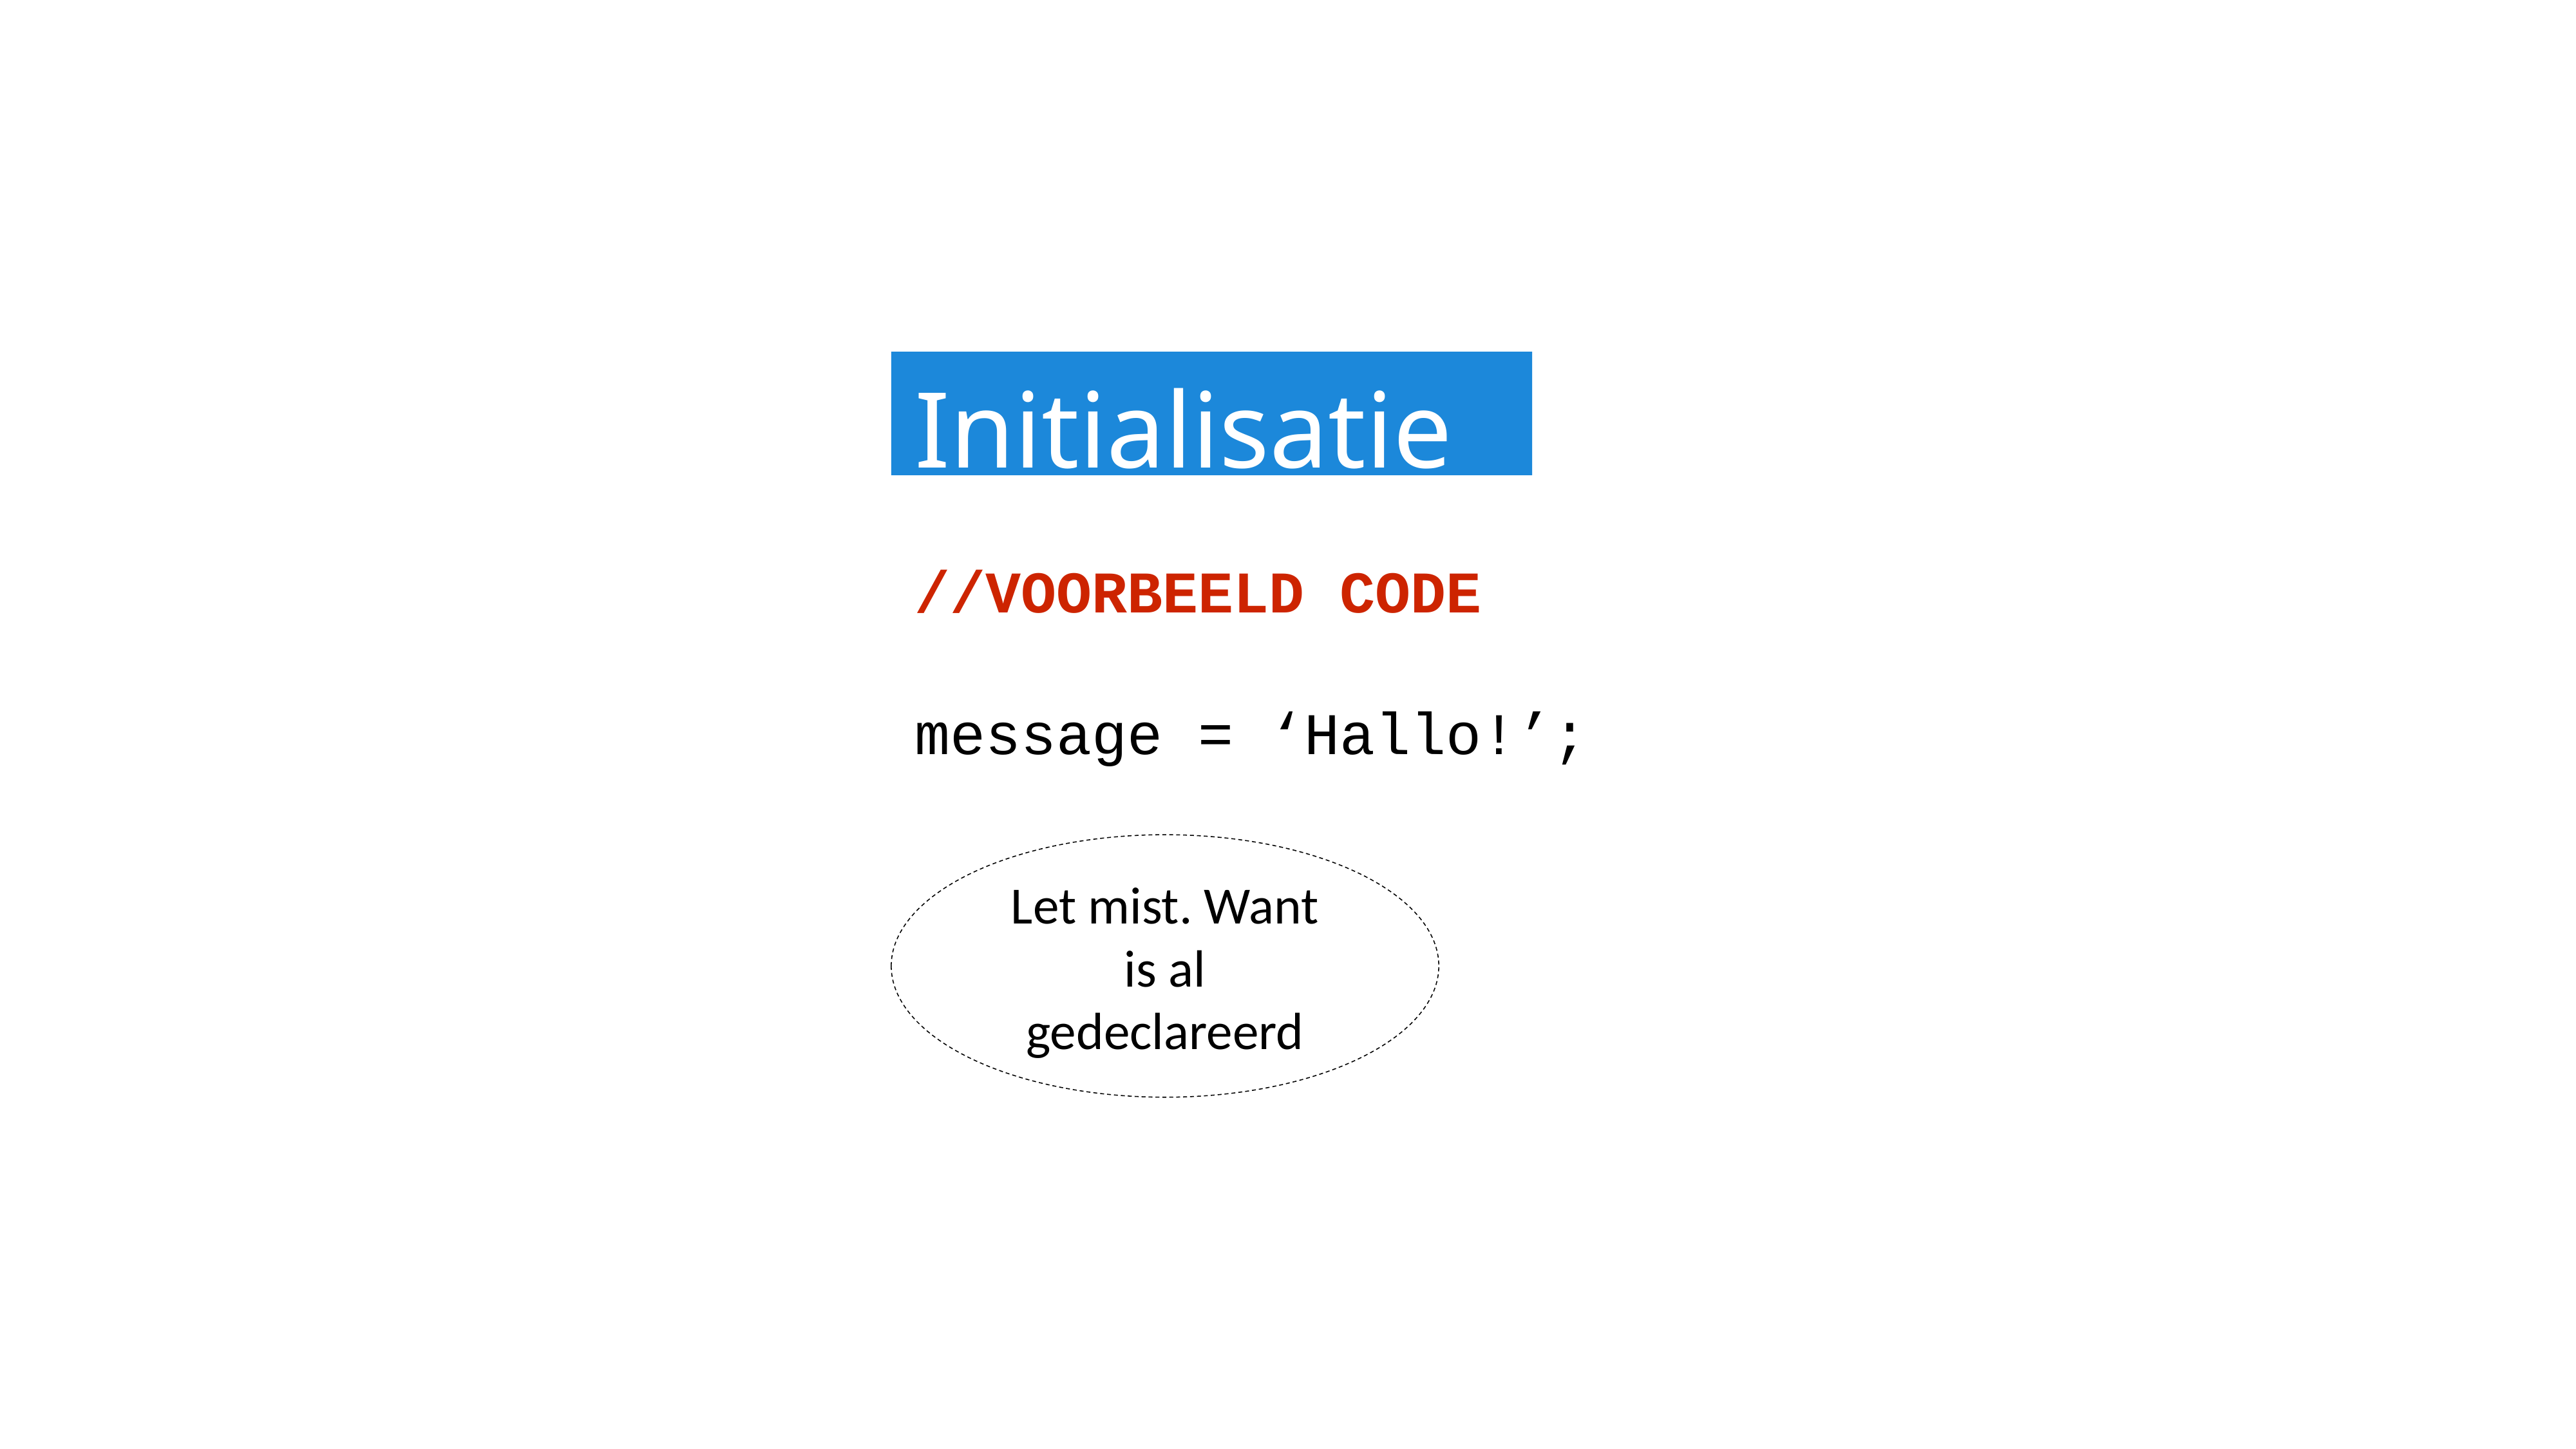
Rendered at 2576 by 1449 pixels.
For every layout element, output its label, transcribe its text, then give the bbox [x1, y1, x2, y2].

text_box Let mist. Want is al gedeclareerd [891, 835, 1439, 1097]
text_box //VOORBEELD CODE message = ‘Hallo!’; [891, 542, 1685, 737]
text_box Initialisatie [891, 352, 1533, 475]
